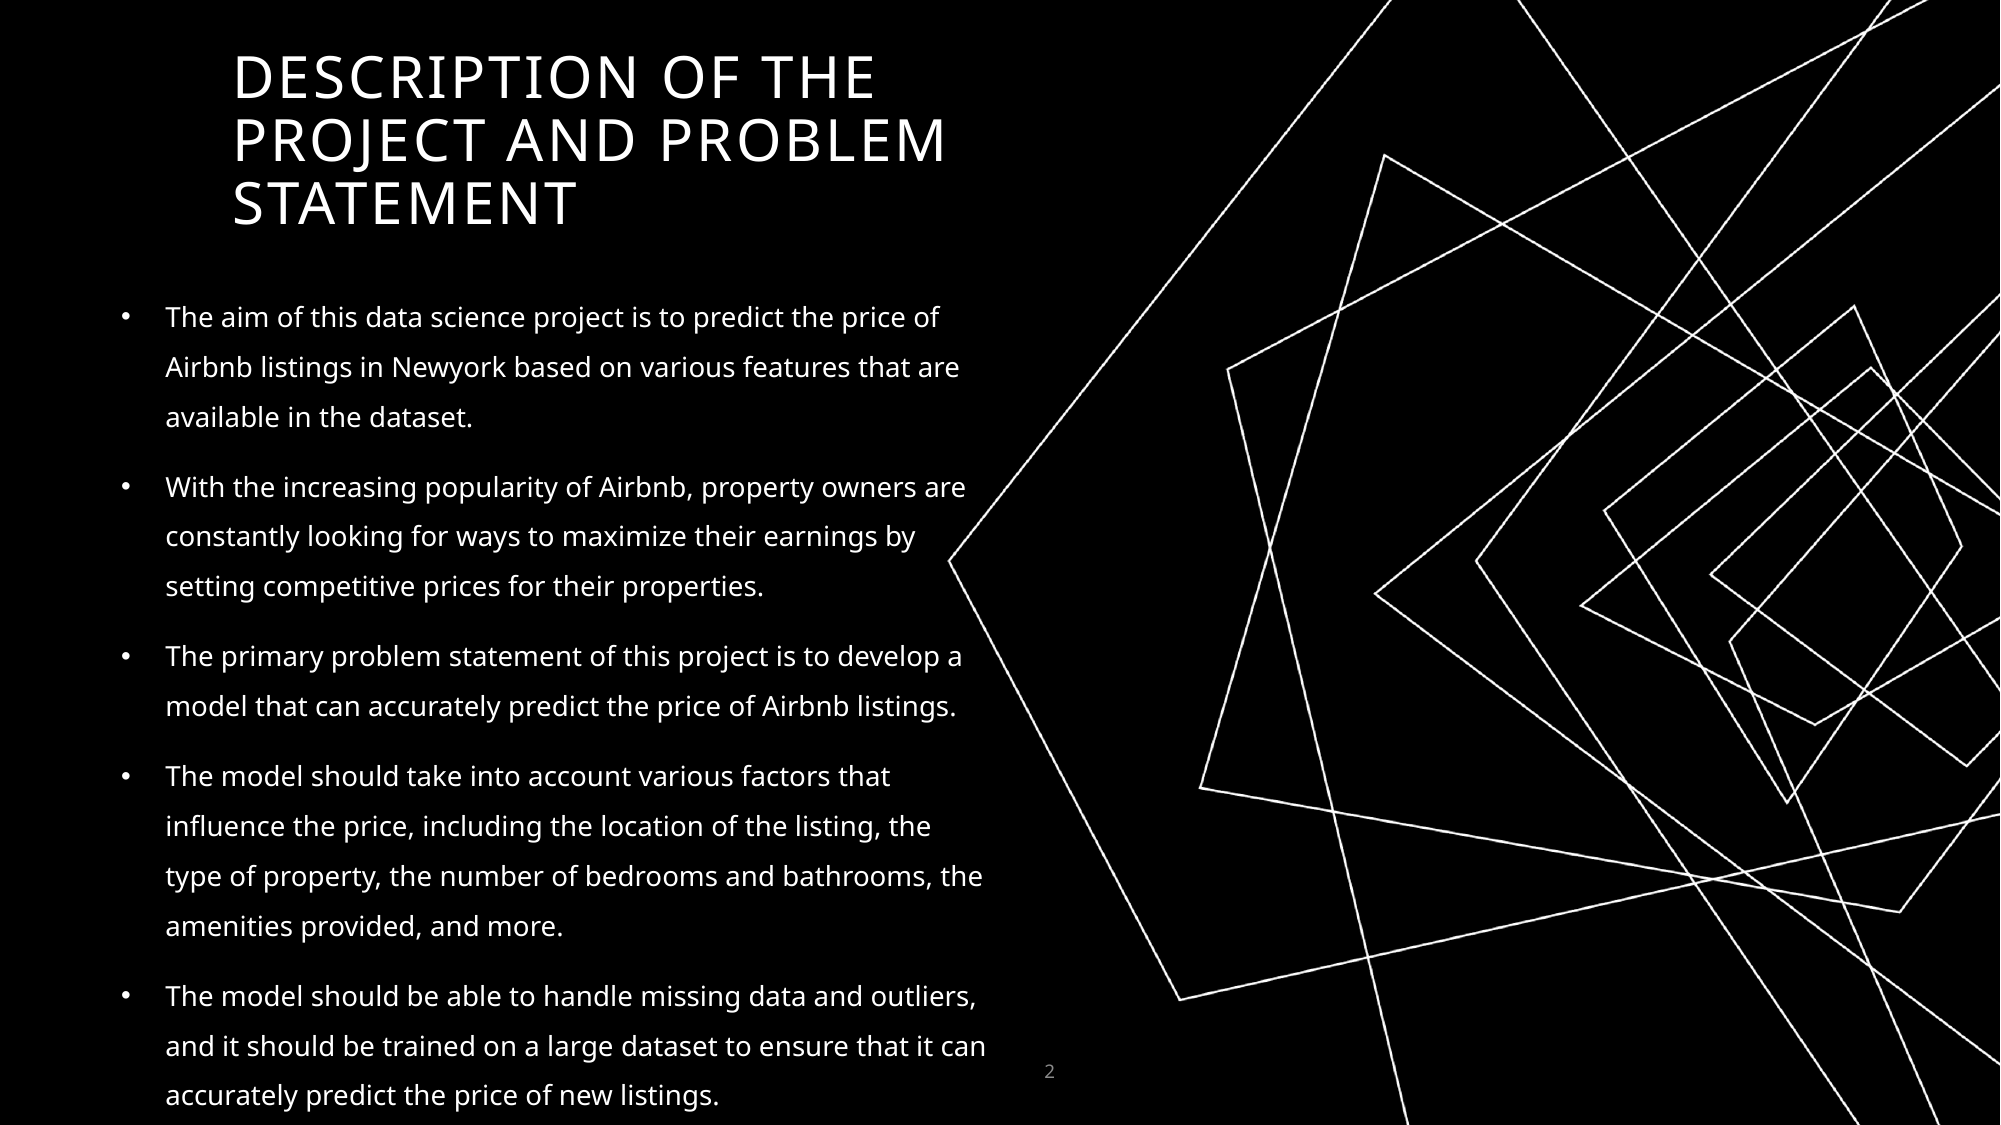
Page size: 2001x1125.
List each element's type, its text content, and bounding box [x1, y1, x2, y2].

slide_number 2 [908, 1042, 1071, 1103]
title Description of the project and problem statement [217, 27, 1147, 245]
list The aim of this data science project is to predict the price of Airbnb listings in Newyork based on various features that are available in the dataset. With the increasing popularity of Airbnb, property owners are constantly looking for ways to maximize their earnings by setting competitive prices for their properties. The primary problem statement of this project is to develop a model that can accurately predict the price of Airbnb listings. The model should take into account various factors that influence the price, including the location of the listing, the type of property, the number of bedrooms and bathrooms, the amenities provided, and more. The model should be able to handle missing data and outliers, and it should be trained on a large dataset to ensure that it can accurately predict the price of new listings. [105, 275, 1011, 1125]
picture [900, 0, 2000, 1125]
